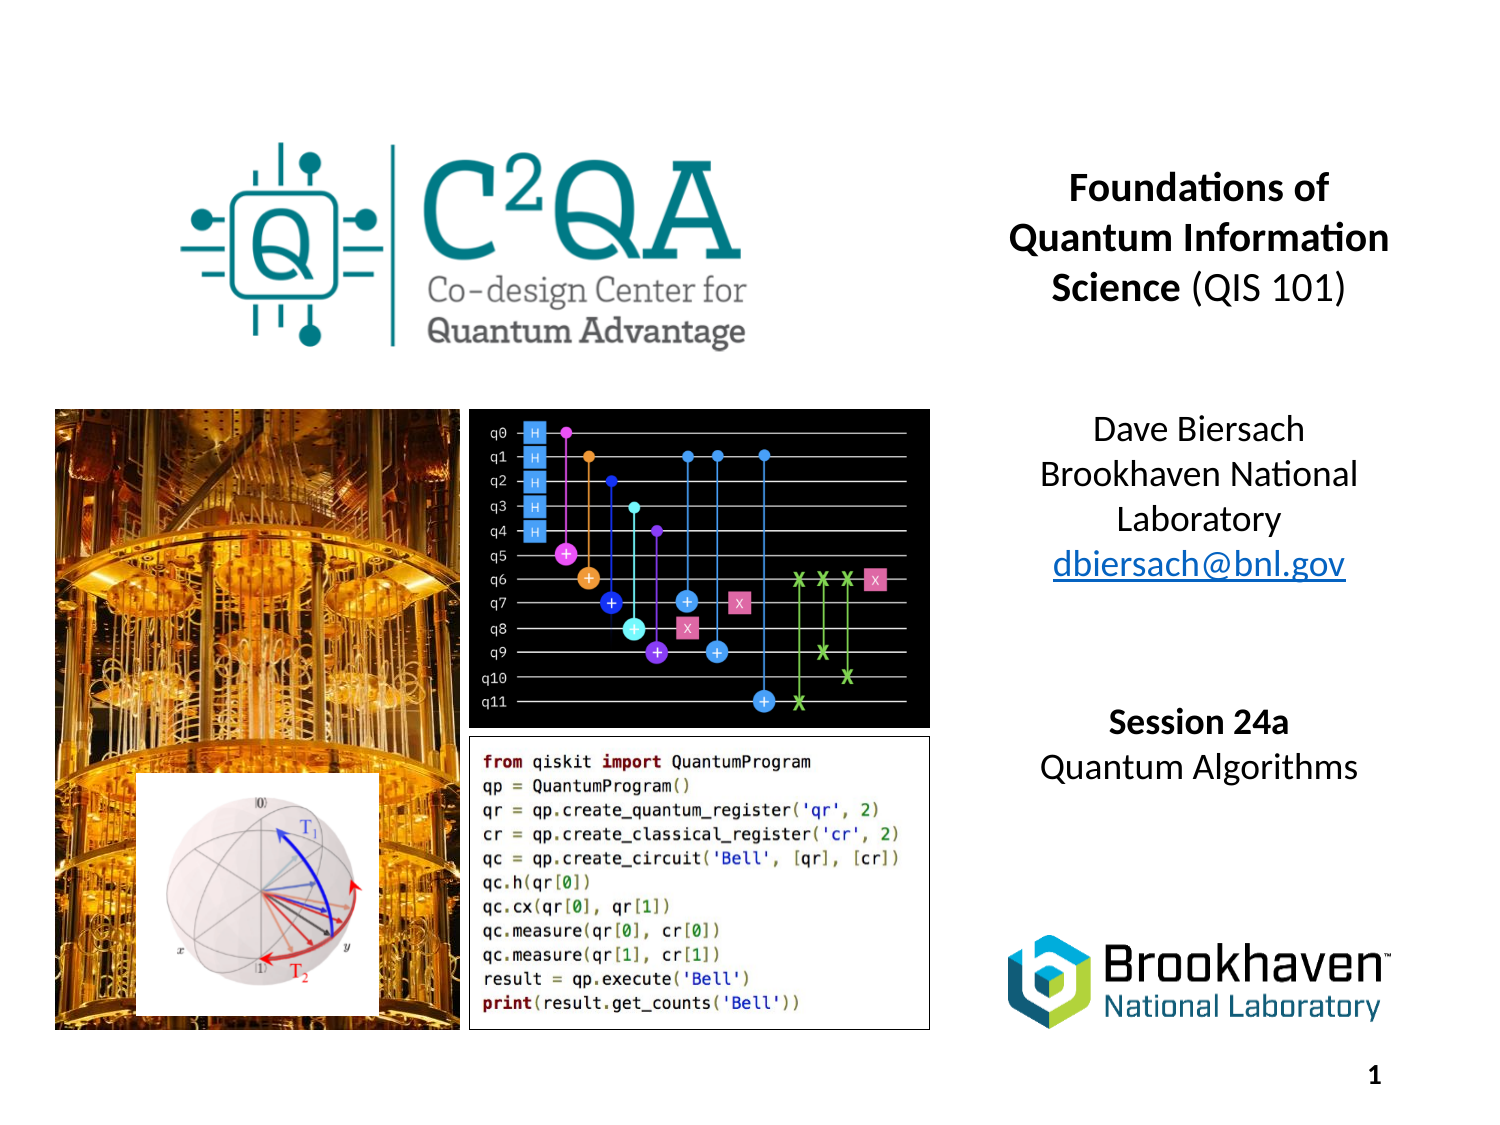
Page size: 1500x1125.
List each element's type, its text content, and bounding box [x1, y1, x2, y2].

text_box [939, 151, 1460, 796]
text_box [55, 409, 930, 1030]
slide_number 1 [1059, 1042, 1397, 1103]
picture [1008, 935, 1391, 1029]
picture [174, 137, 811, 356]
